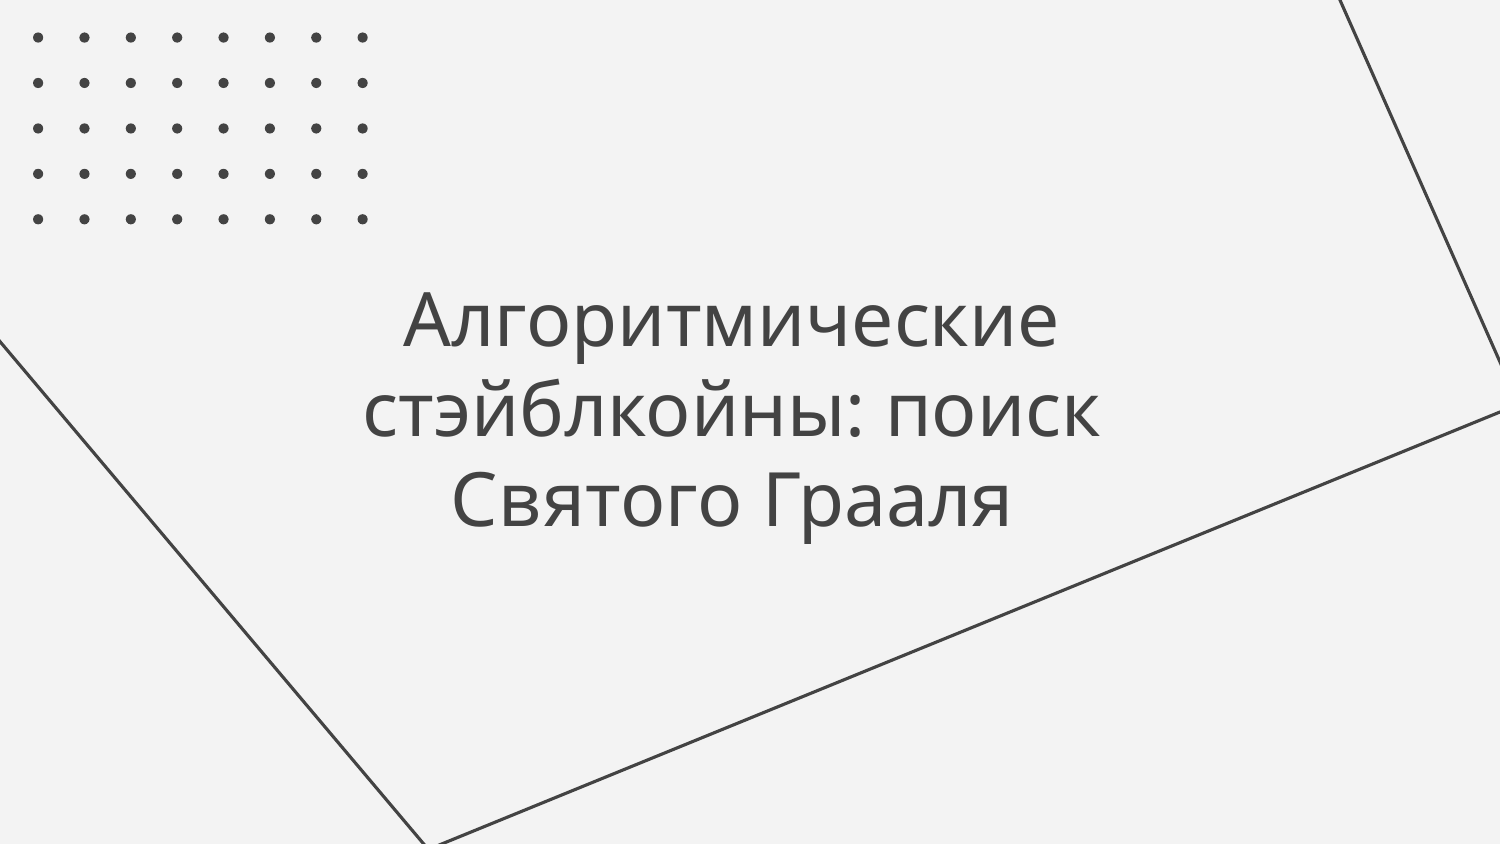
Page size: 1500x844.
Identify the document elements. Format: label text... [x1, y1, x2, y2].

title Алгоритмические стэйблкойны: поиск Святого Грааля [265, 407, 1199, 557]
